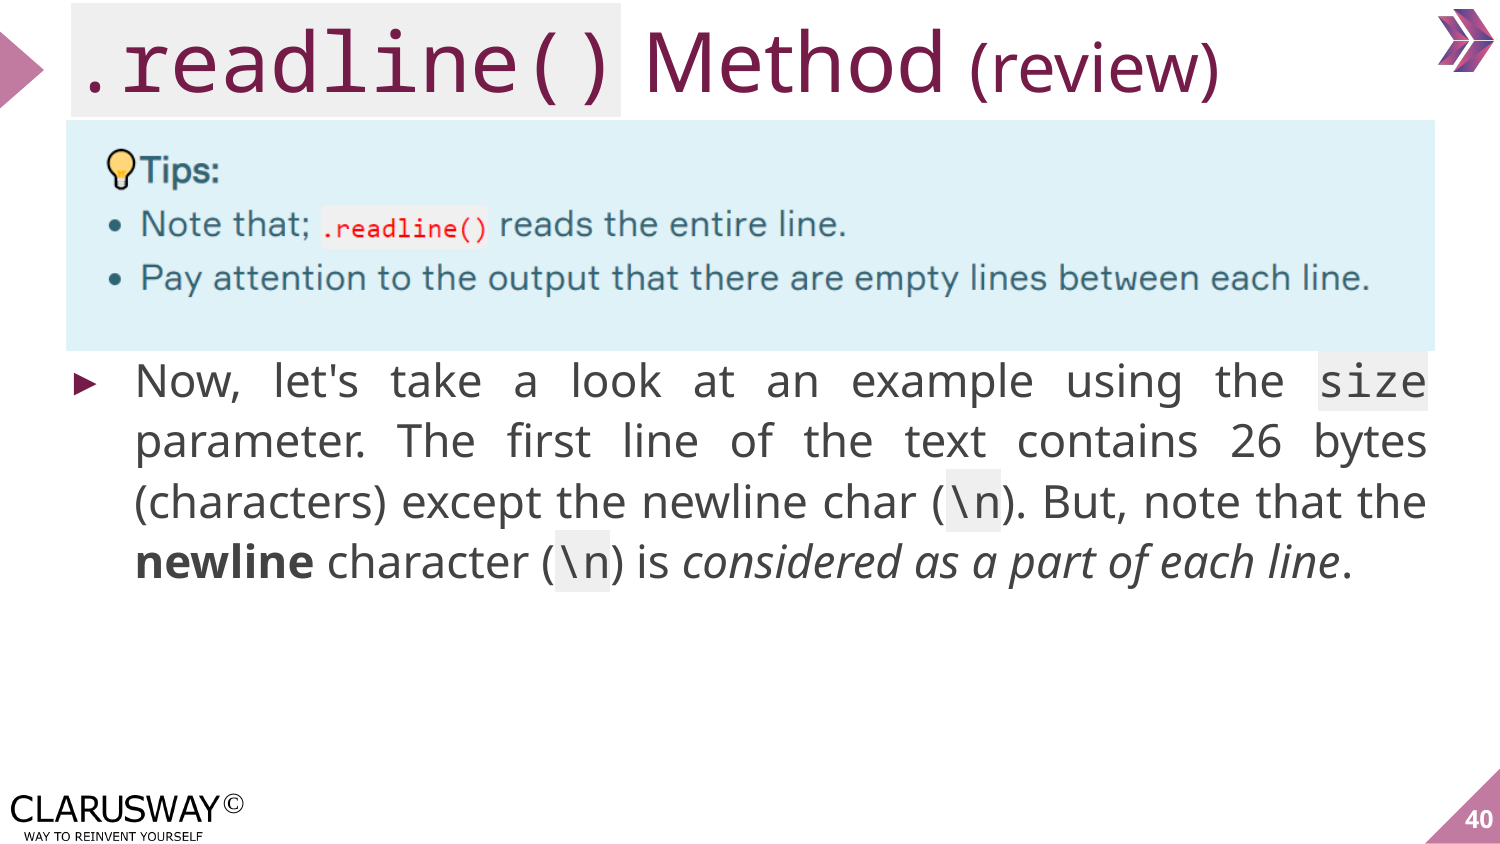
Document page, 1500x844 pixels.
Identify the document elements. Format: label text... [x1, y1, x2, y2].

subtitle Now, let's take a look at an example using the size parameter. The first line of the text contains 26 bytes (characters) except the newline char (\n). But, note that the newline character (\n) is considered as a part of each line. [59, 345, 1428, 704]
picture [1438, 9, 1494, 72]
title .readline() Method (review) [70, 28, 1439, 125]
picture [65, 119, 1435, 351]
slide_number ‹#› [1418, 760, 1494, 838]
picture [11, 795, 220, 841]
